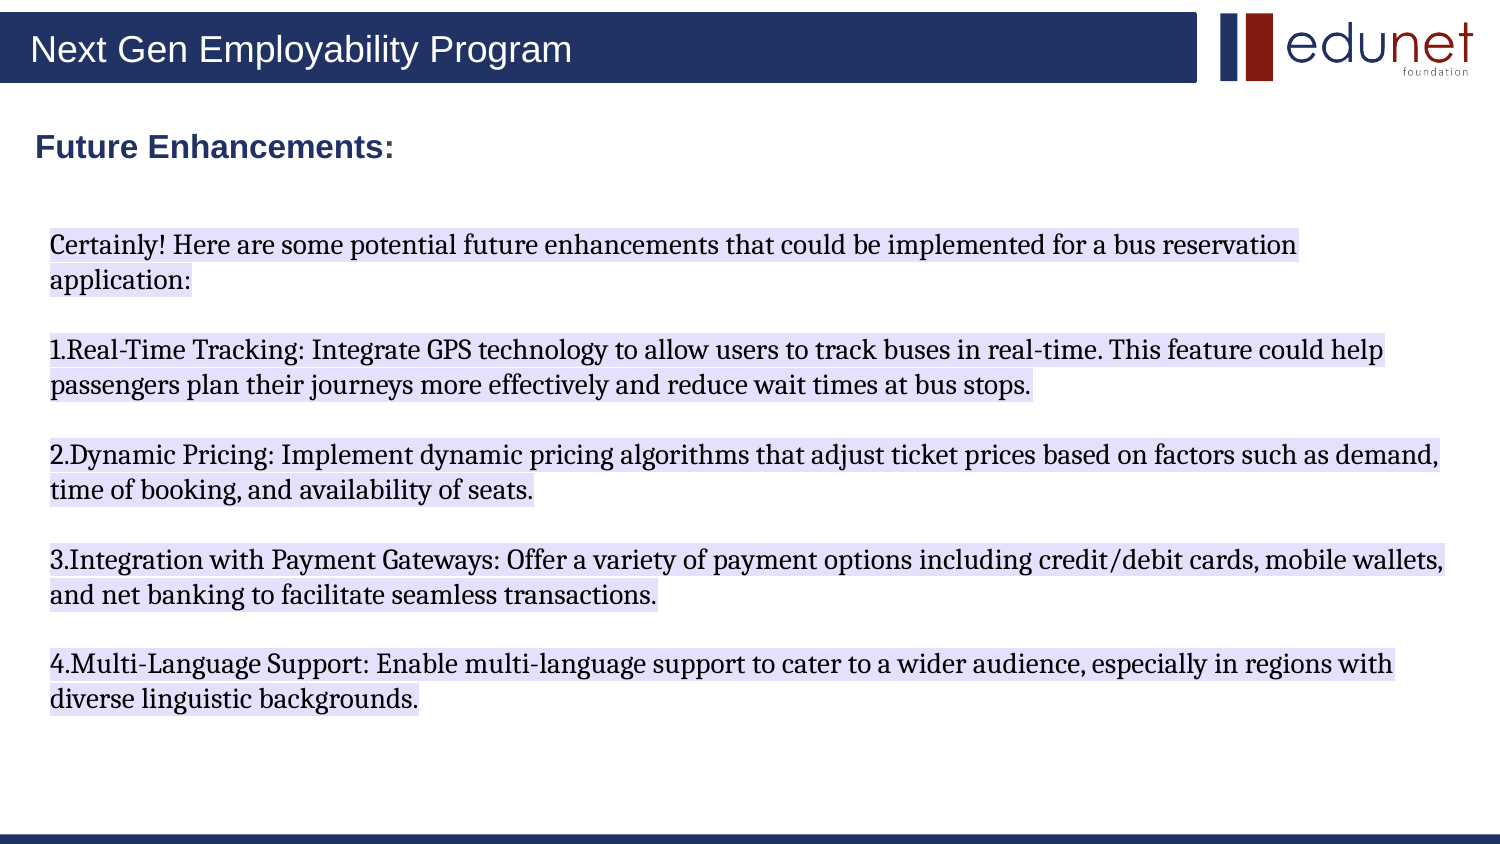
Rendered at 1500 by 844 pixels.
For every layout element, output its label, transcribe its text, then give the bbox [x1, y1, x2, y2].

title Future Enhancements: [35, 118, 1417, 183]
text_box Certainly! Here are some potential future enhancements that could be implemented for a bus reservation application: 1.Real-Time Tracking: Integrate GPS technology to allow users to track buses in real-time. This feature could help passengers plan their journeys more effectively and reduce wait times at bus stops. 2.Dynamic Pricing: Implement dynamic pricing algorithms that adjust ticket prices based on factors such as demand, time of booking, and availability of seats. 3.Integration with Payment Gateways: Offer a variety of payment options including credit/debit cards, mobile wallets, and net banking to facilitate seamless transactions. 4.Multi-Language Support: Enable multi-language support to cater to a wider audience, especially in regions with diverse linguistic backgrounds. [35, 183, 1461, 817]
picture [1279, 14, 1482, 83]
